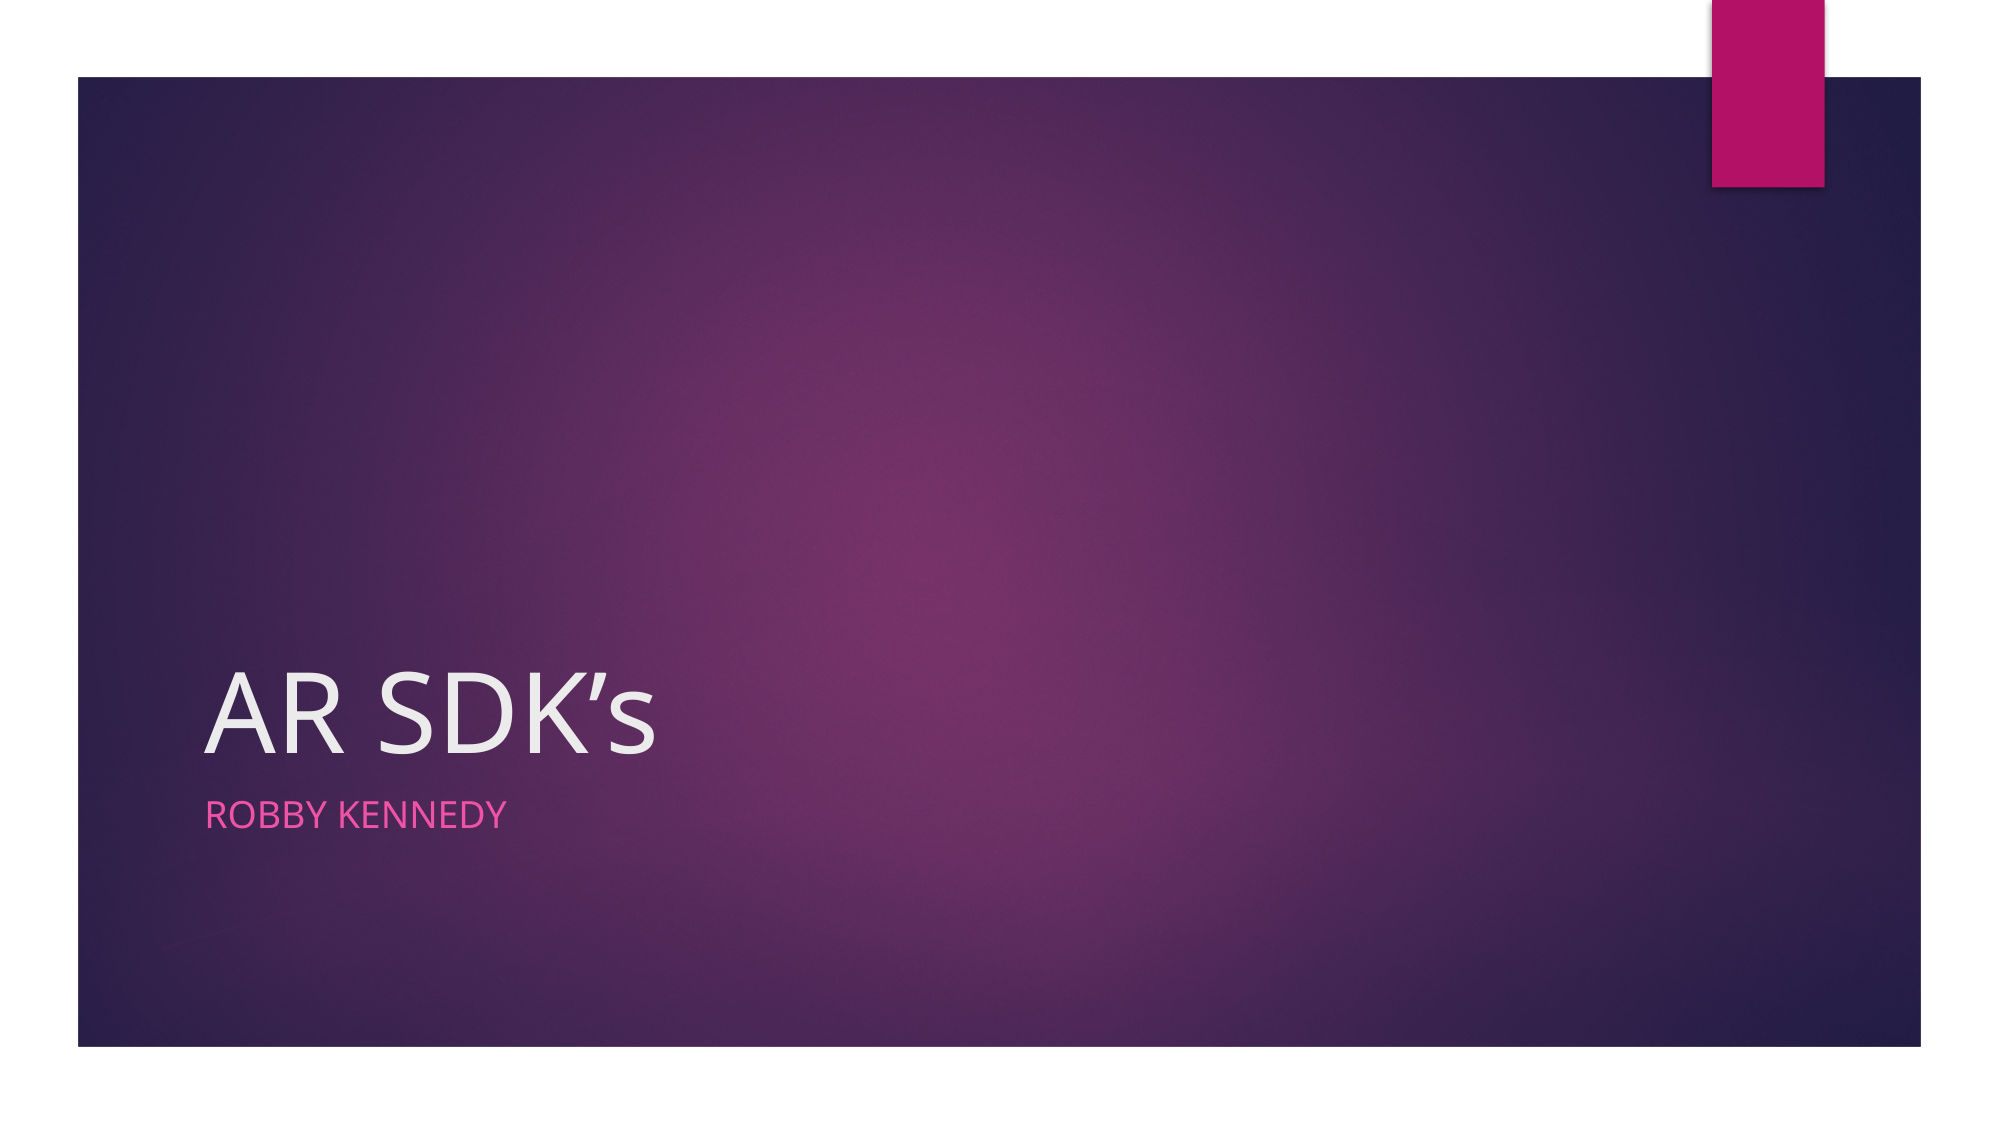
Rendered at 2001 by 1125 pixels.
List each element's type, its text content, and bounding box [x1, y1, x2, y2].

title AR SDK’s [189, 344, 1638, 783]
subtitle Robby Kennedy [189, 783, 1638, 925]
